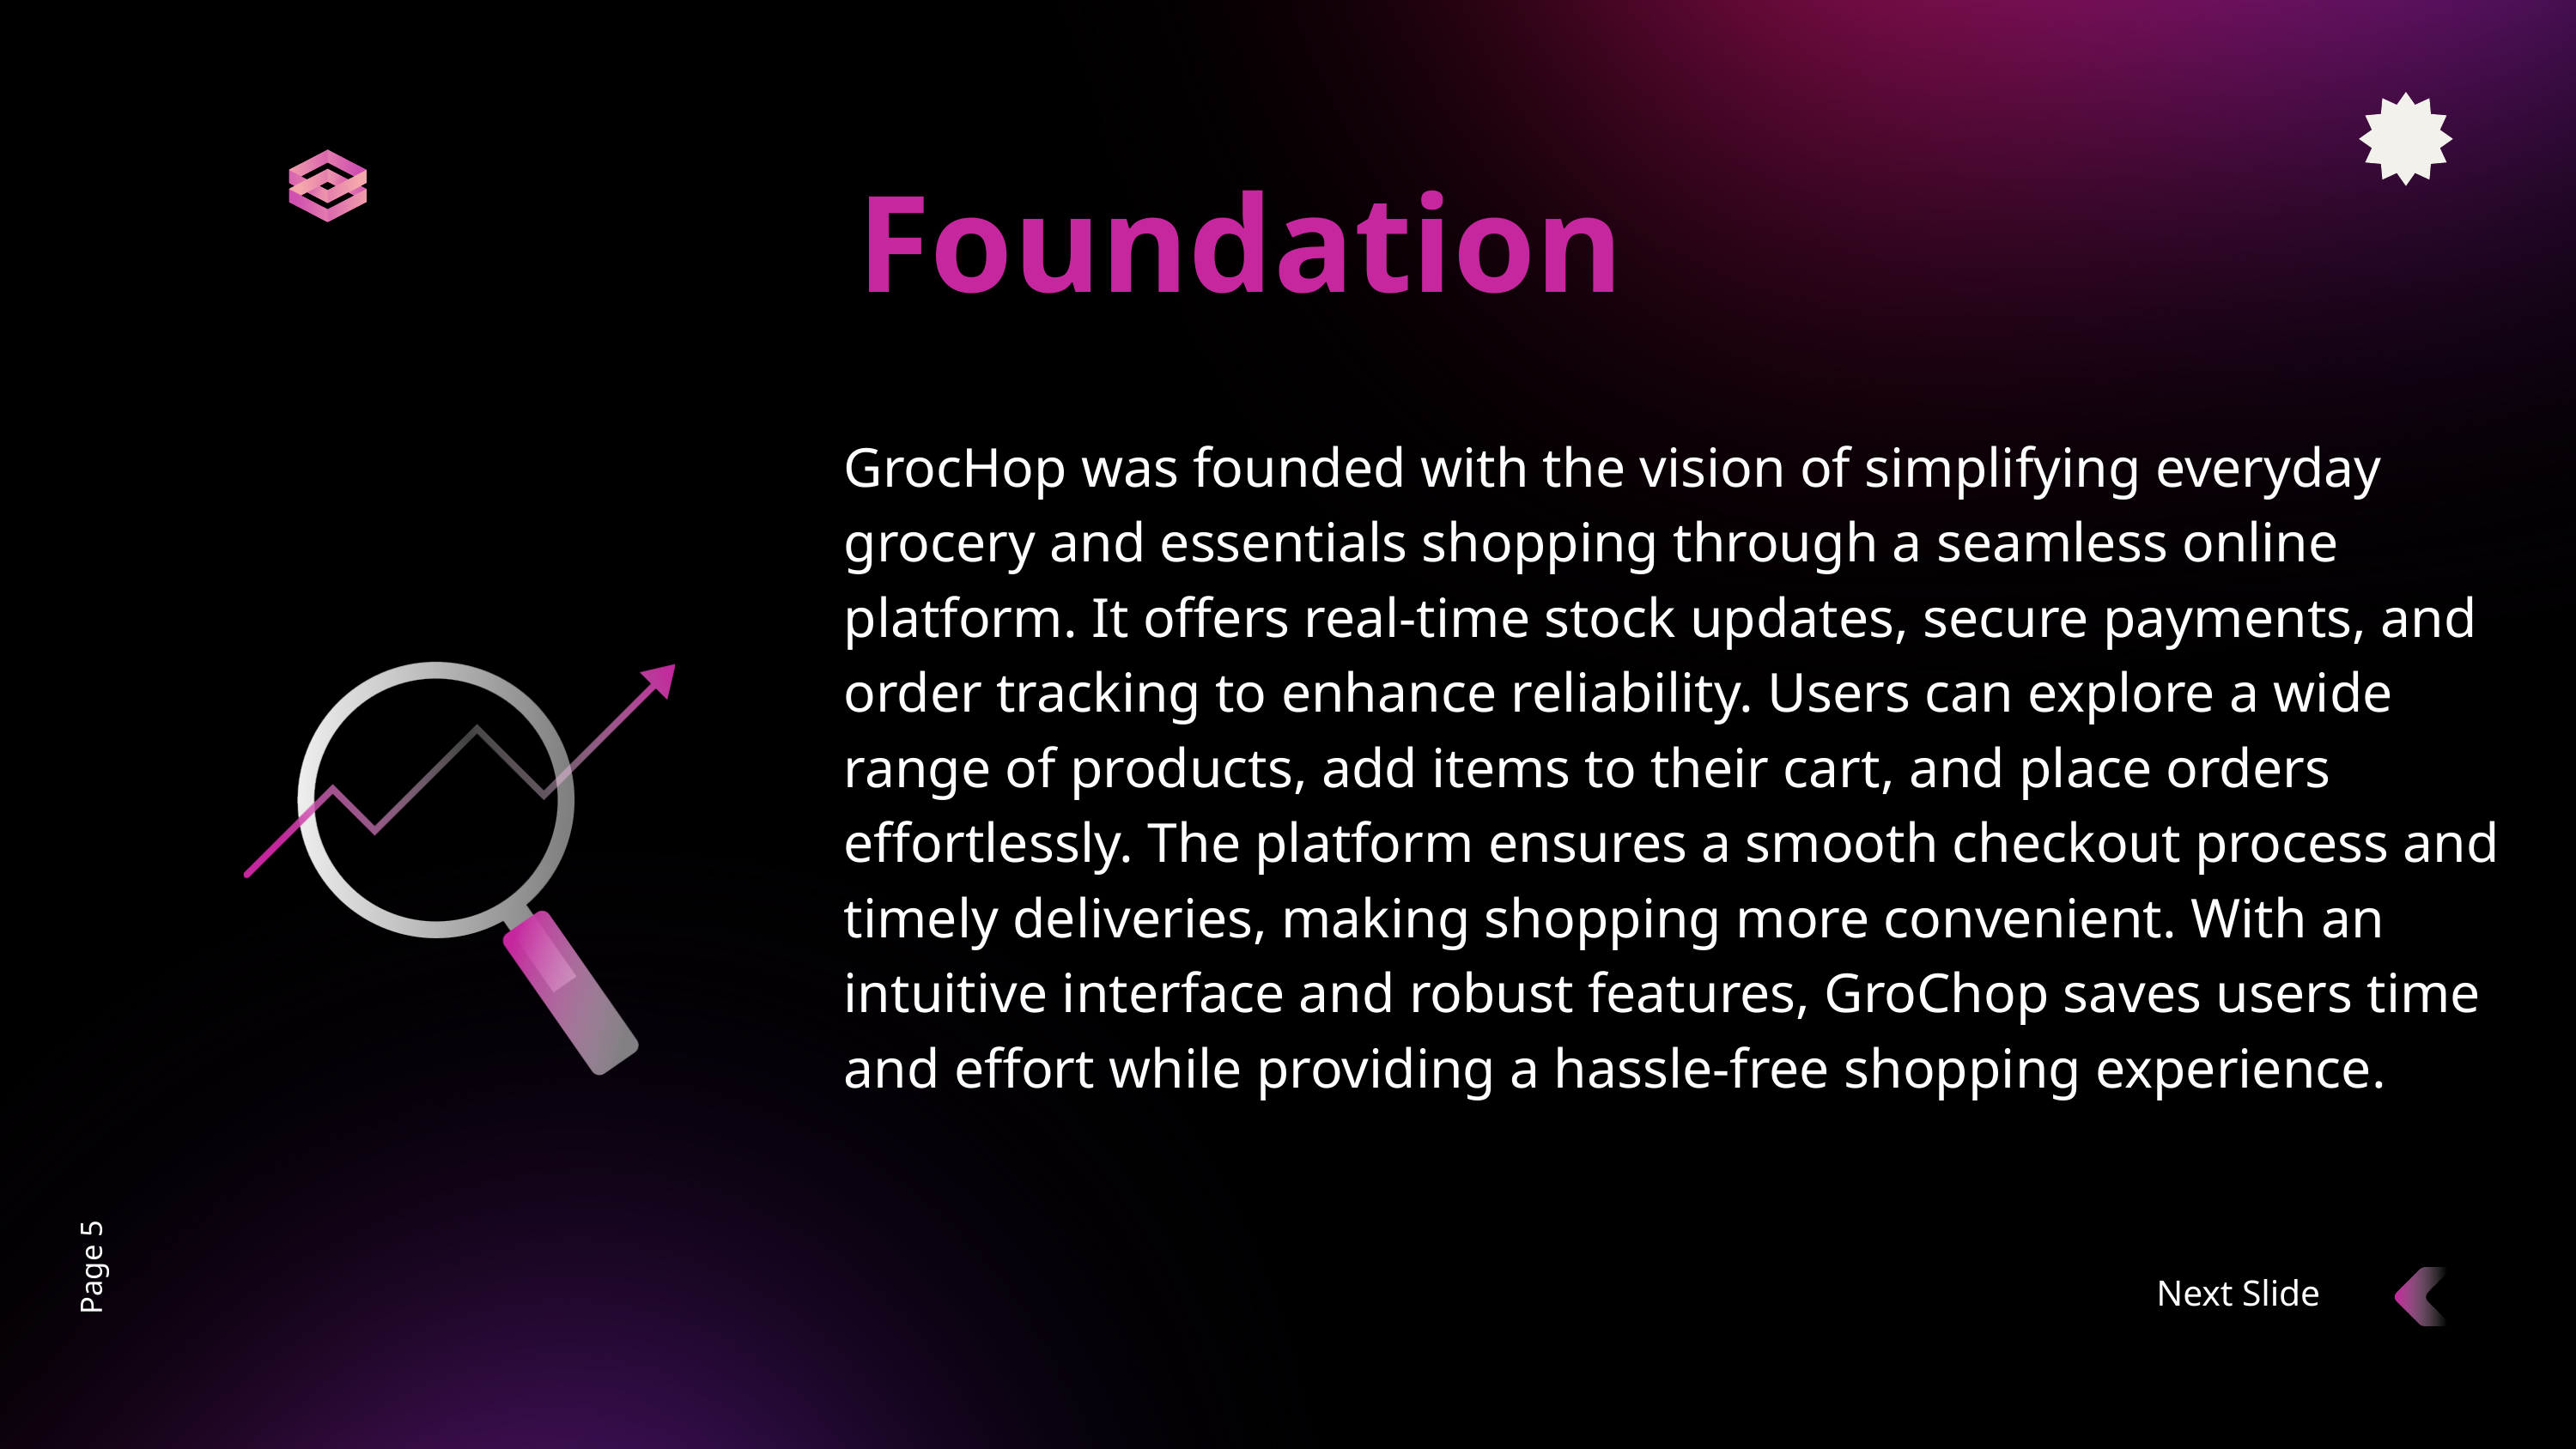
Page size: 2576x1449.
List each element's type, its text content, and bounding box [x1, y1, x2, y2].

text_box Next Slide [2156, 1276, 2394, 1313]
text_box [2394, 1267, 2453, 1326]
text_box [0, 764, 1394, 1449]
text_box Foundation [857, 179, 1677, 319]
text_box [289, 149, 367, 223]
text_box [243, 643, 676, 1076]
text_box Page 5 [76, 1191, 108, 1343]
text_box GrocHop was founded with the vision of simplifying everyday grocery and essentials shopping through a seamless online platform. It offers real-time stock updates, secure payments, and order tracking to enhance reliability. Users can explore a wide range of products, add items to their cart, and place orders effortlessly. The platform ensures a smooth checkout process and timely deliveries, making shopping more convenient. With an intuitive interface and robust features, GroChop saves users time and effort while providing a hassle-free shopping experience. [843, 422, 2510, 1099]
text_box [2358, 91, 2453, 186]
text_box [919, 0, 2576, 765]
